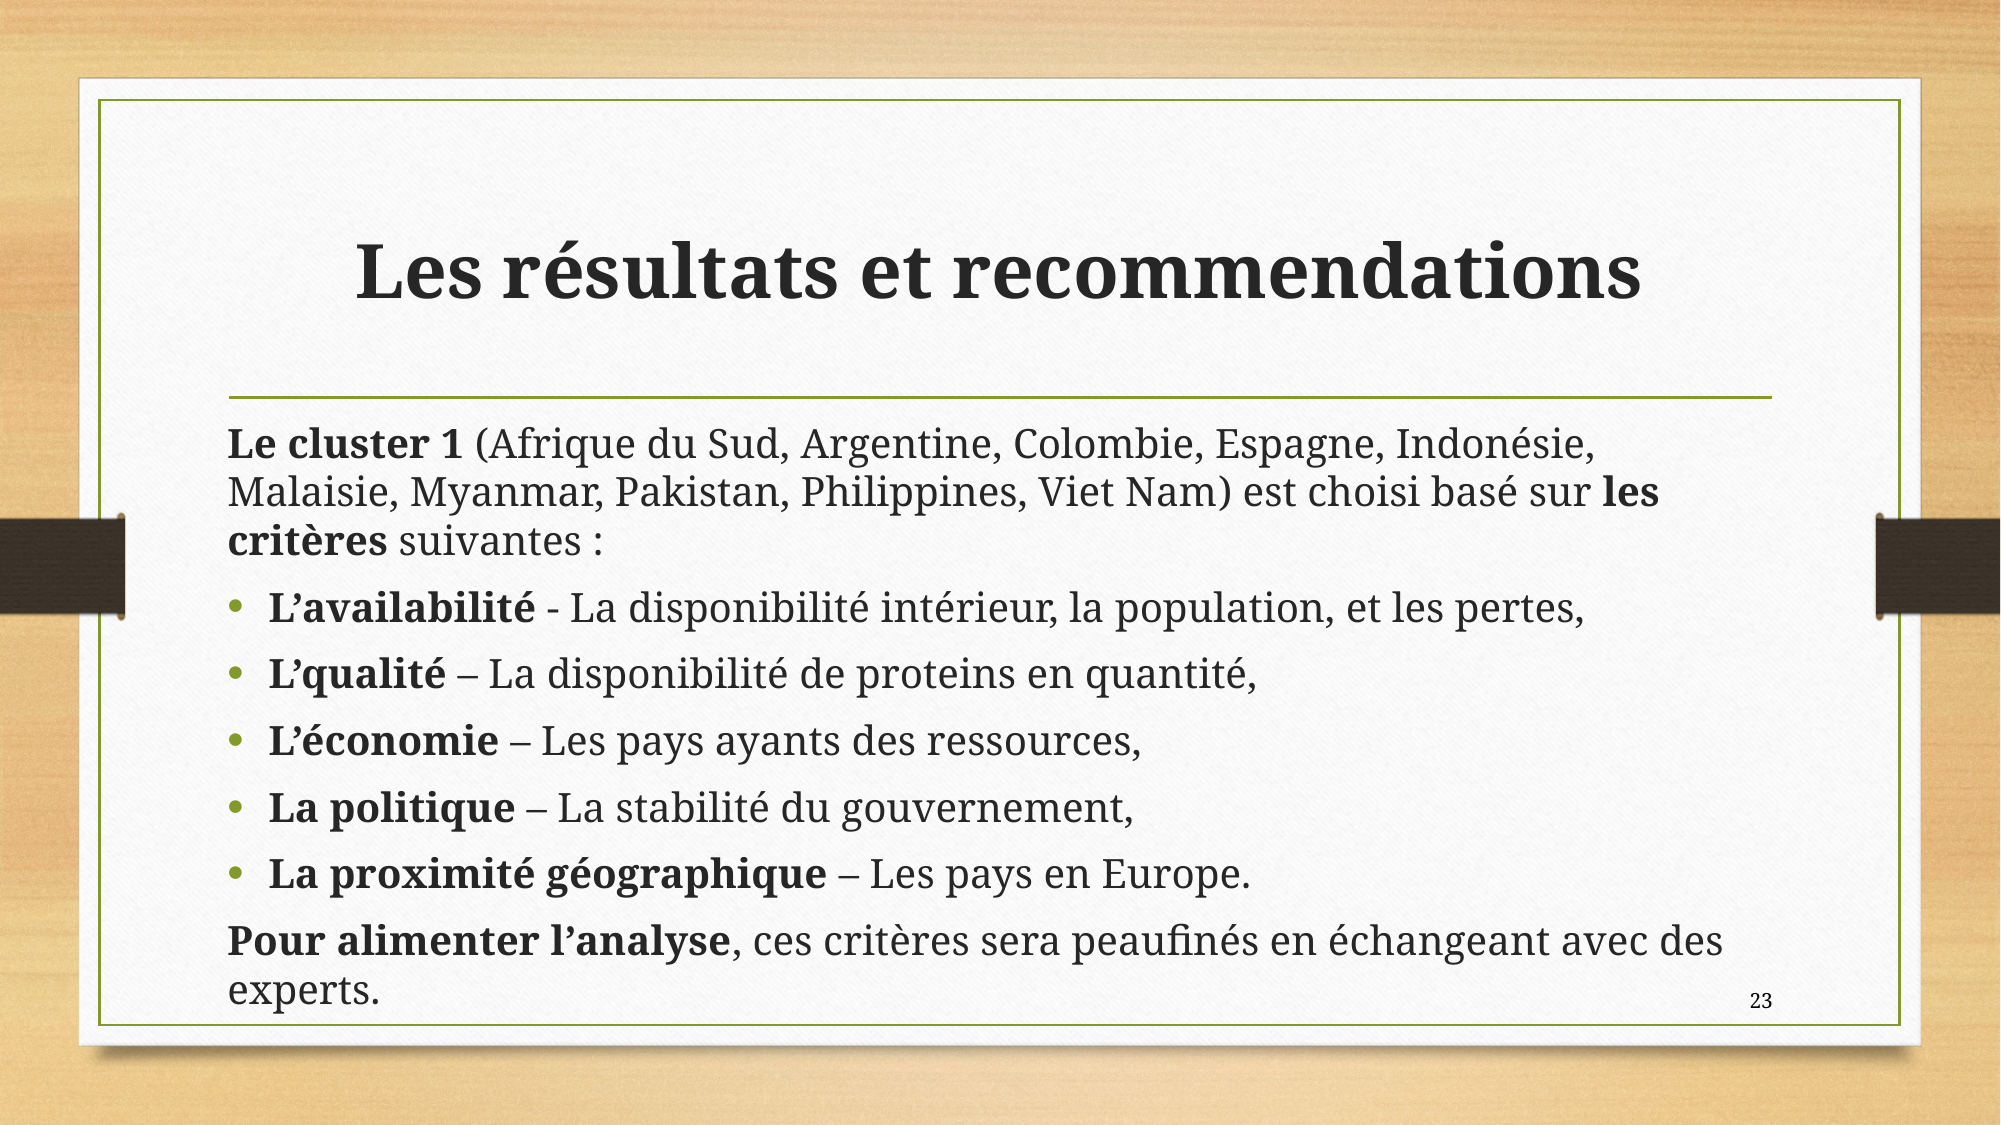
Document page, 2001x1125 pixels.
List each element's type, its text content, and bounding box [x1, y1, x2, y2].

picture [0, 0, 2001, 1125]
slide_number 22 [1698, 979, 1788, 1025]
title Les résultats et recommendations [212, 161, 1788, 375]
list Le cluster 1 (Afrique du Sud, Argentine, Colombie, Espagne, Indonésie, Malaisie, Myanmar, Pakistan, Philippines, Viet Nam) est choisi basé sur les critères suivantes : L’availabilité - La disponibilité intérieur, la population, et les pertes, L’qualité – La disponibilité de proteins en quantité, L’économie – Les pays ayants des ressources, La politique – La stabilité du gouvernement, La proximité géographique – Les pays en Europe. Pour alimenter l’analyse, ces critères sera peaufinés en échangeant avec des experts. [212, 410, 1788, 1022]
